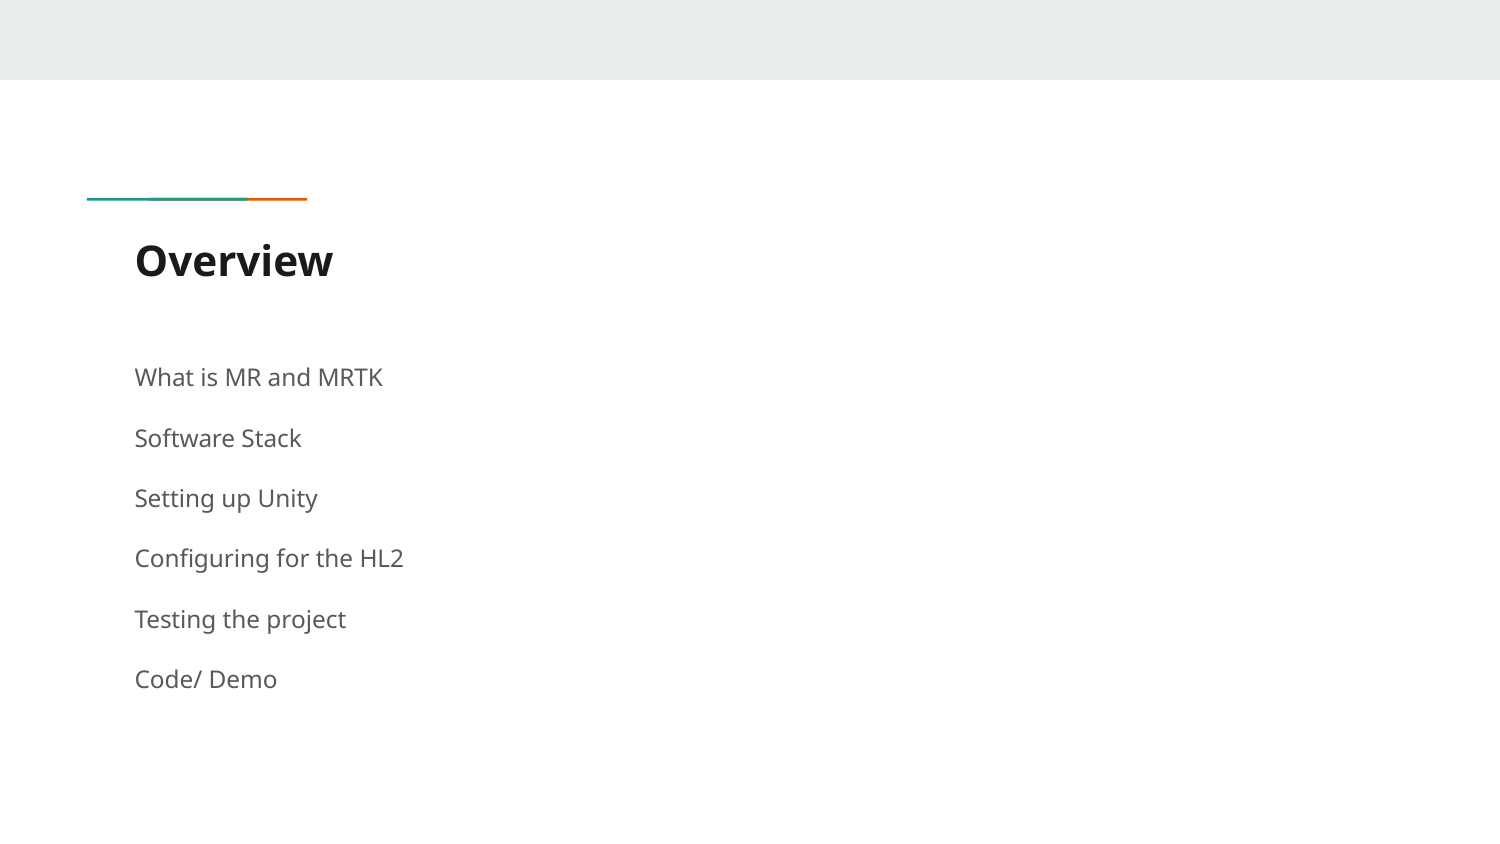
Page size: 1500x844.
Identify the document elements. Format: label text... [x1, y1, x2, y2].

title Overview [119, 216, 1381, 305]
list What is MR and MRTK Software Stack Setting up Unity Configuring for the HL2 Testing the project Code/ Demo [119, 341, 1381, 712]
